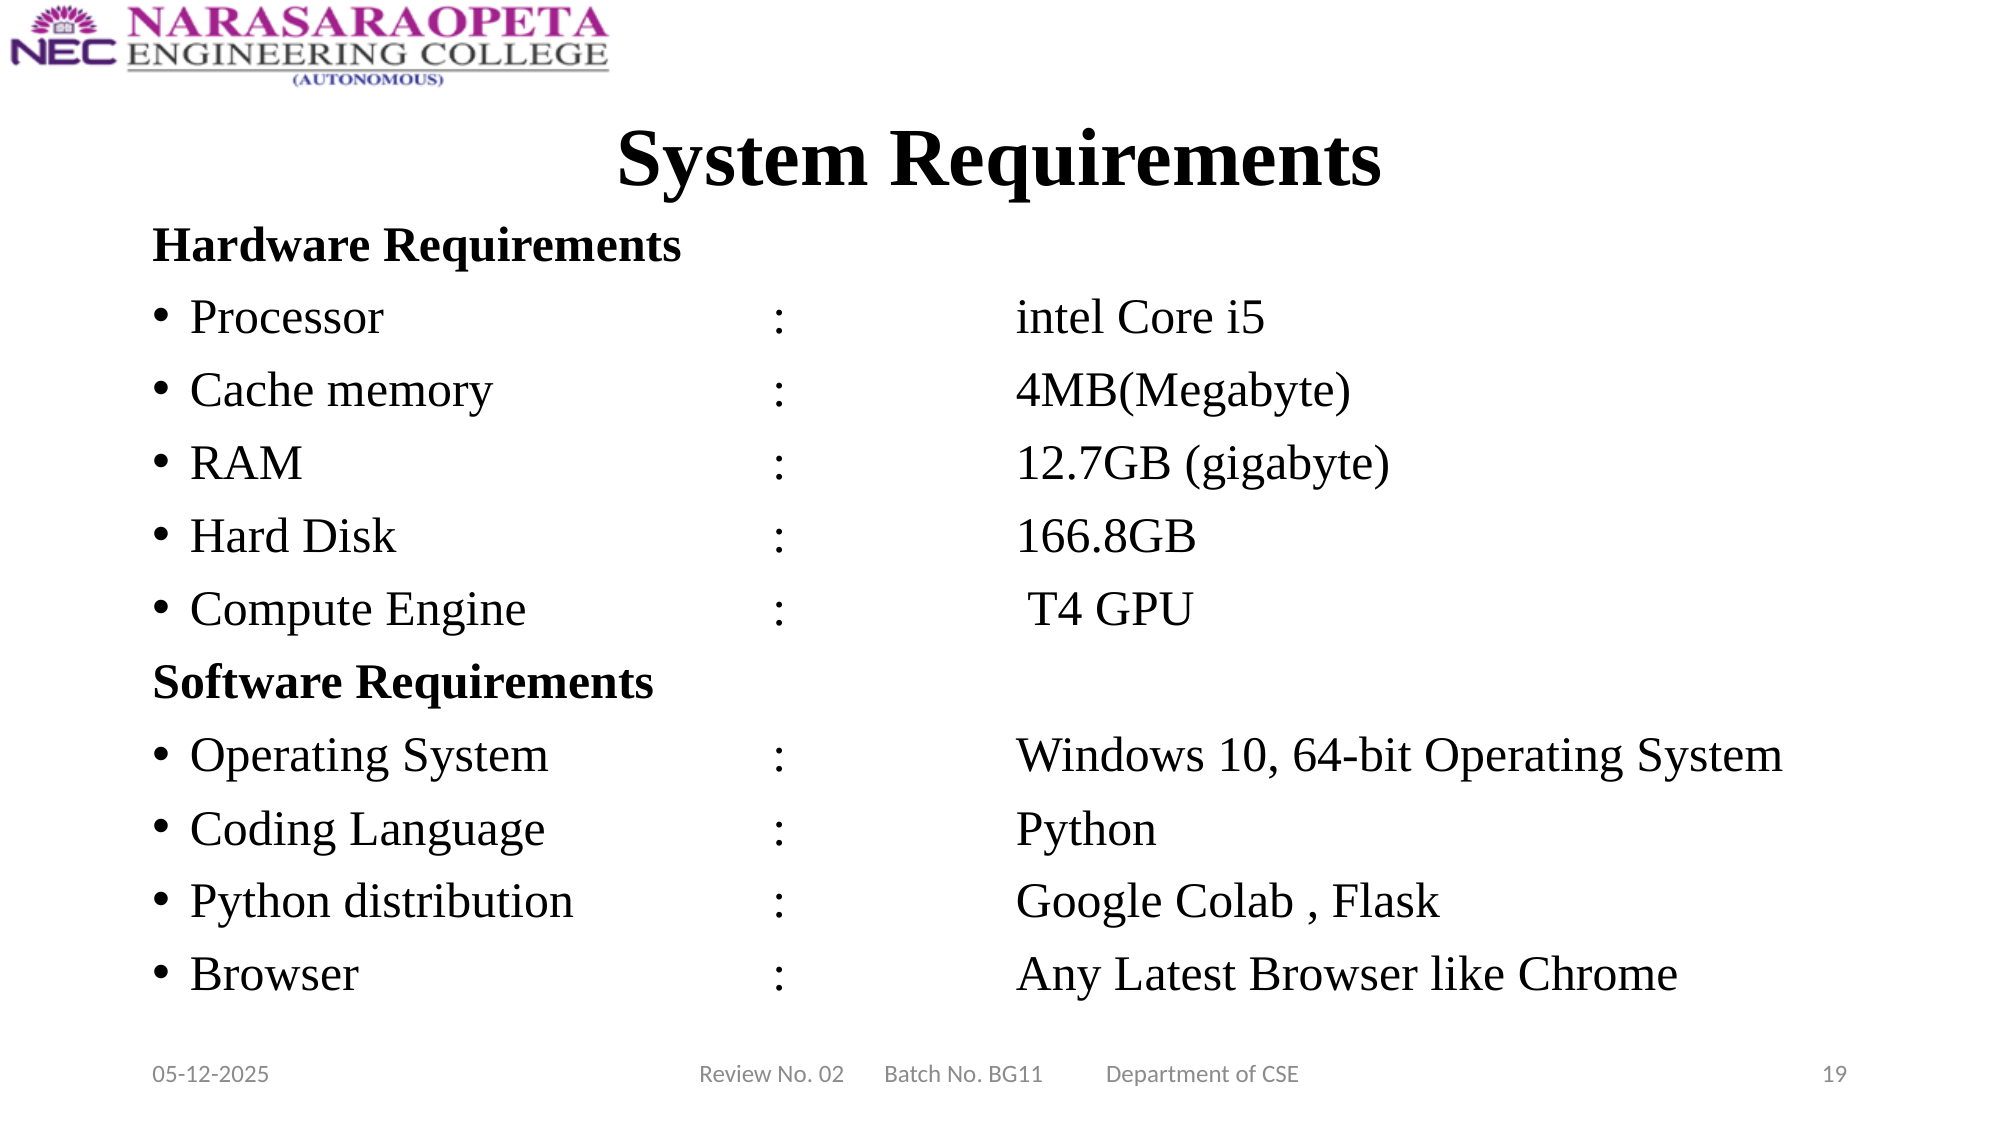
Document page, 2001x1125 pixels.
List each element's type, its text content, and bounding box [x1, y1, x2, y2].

picture [0, 0, 1280, 719]
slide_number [137, 1042, 588, 1103]
footer Review No. 02 Batch No. BG11 Department of CSE [662, 1042, 1338, 1103]
list Hardware Requirements Processor : intel Core i5 Cache memory : 4MB(Megabyte) RAM : 12.7GB (gigabyte) Hard Disk : 166.8GB Compute Engine : T4 GPU Software Requirements Operating System : Windows 10, 64-bit Operating System Coding Language : Python Python distribution : Google Colab , Flask Browser : Any Latest Browser like Chrome [137, 210, 1921, 1014]
slide_number 19 [1412, 1042, 1863, 1103]
title System Requirements [137, 106, 1863, 210]
